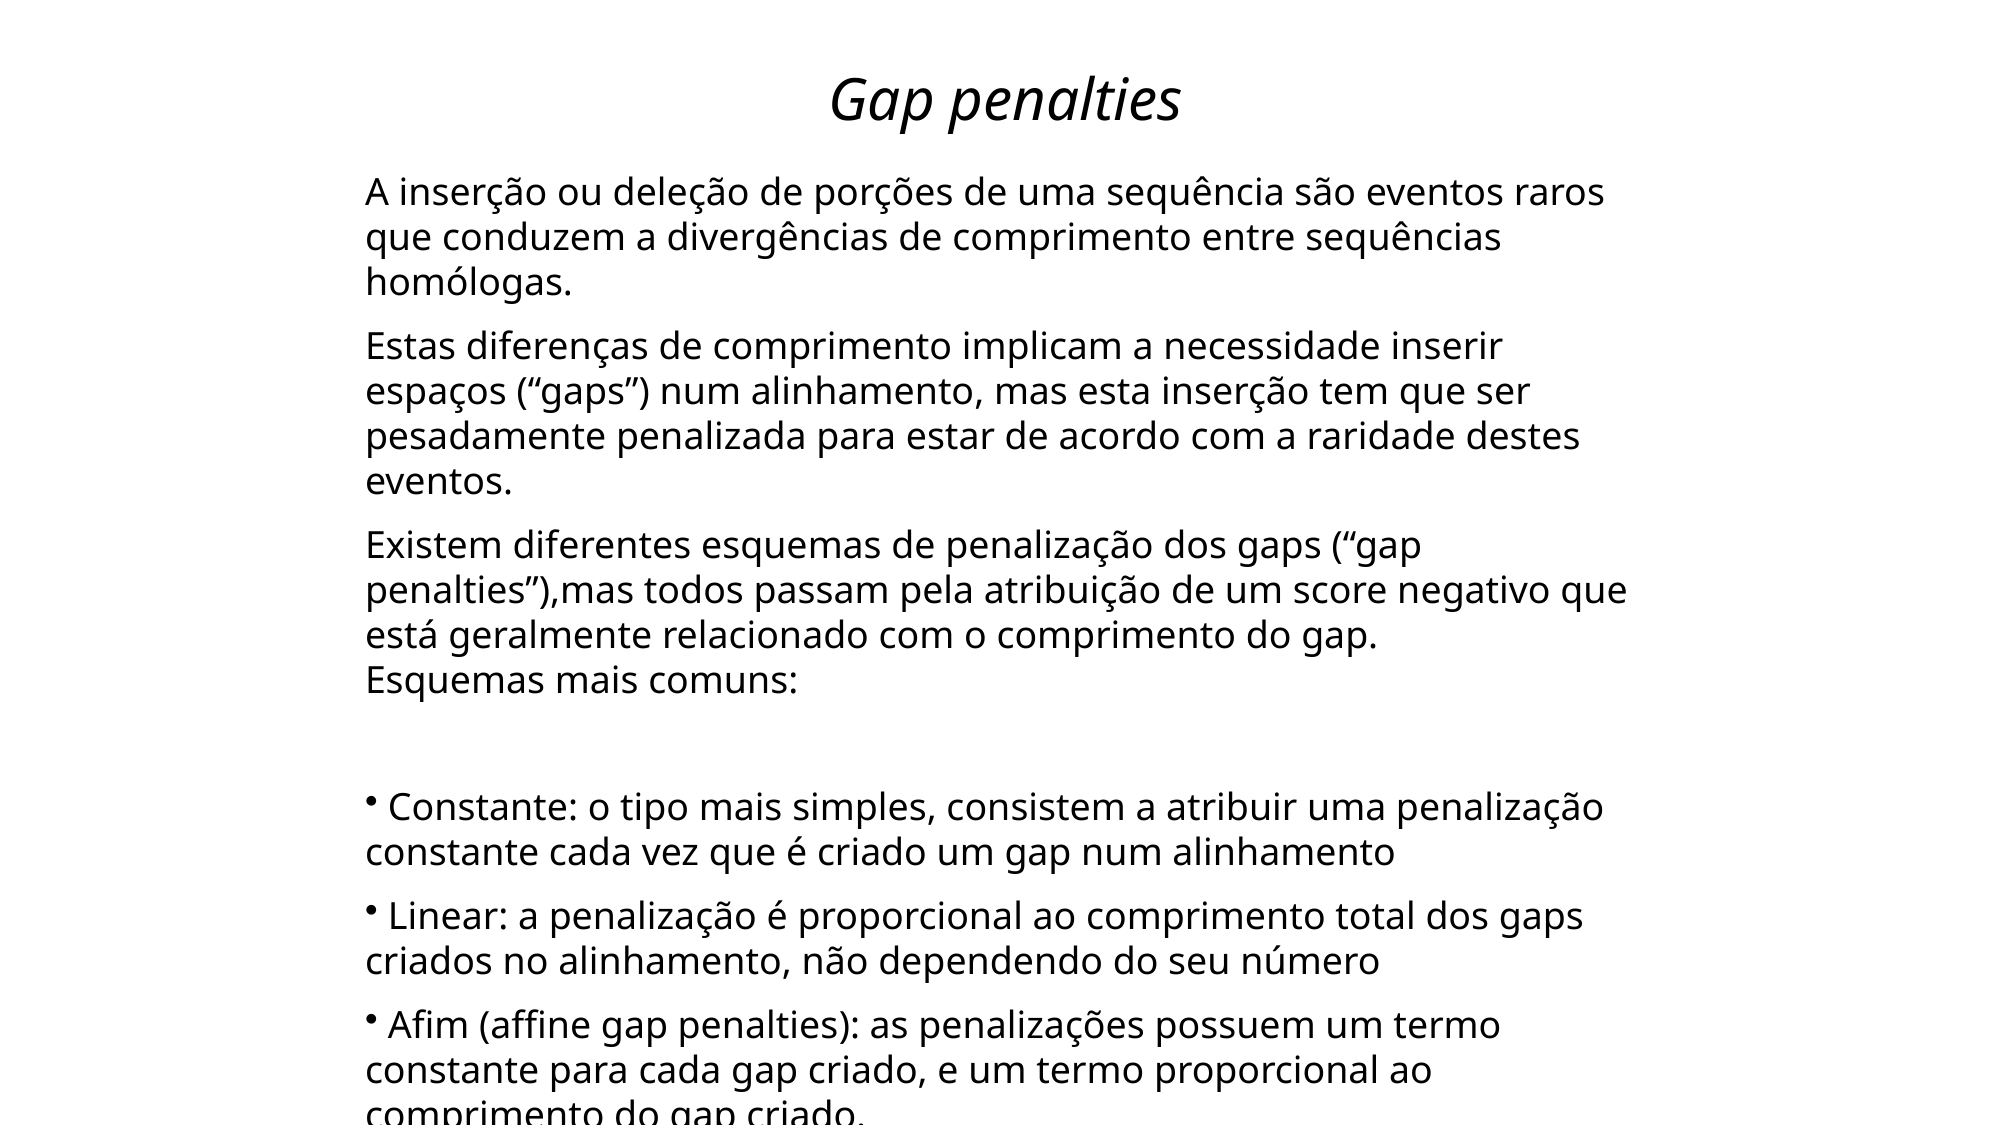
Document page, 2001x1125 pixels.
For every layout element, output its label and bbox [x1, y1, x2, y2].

text_box [291, 54, 1721, 140]
text_box [350, 160, 1662, 1125]
